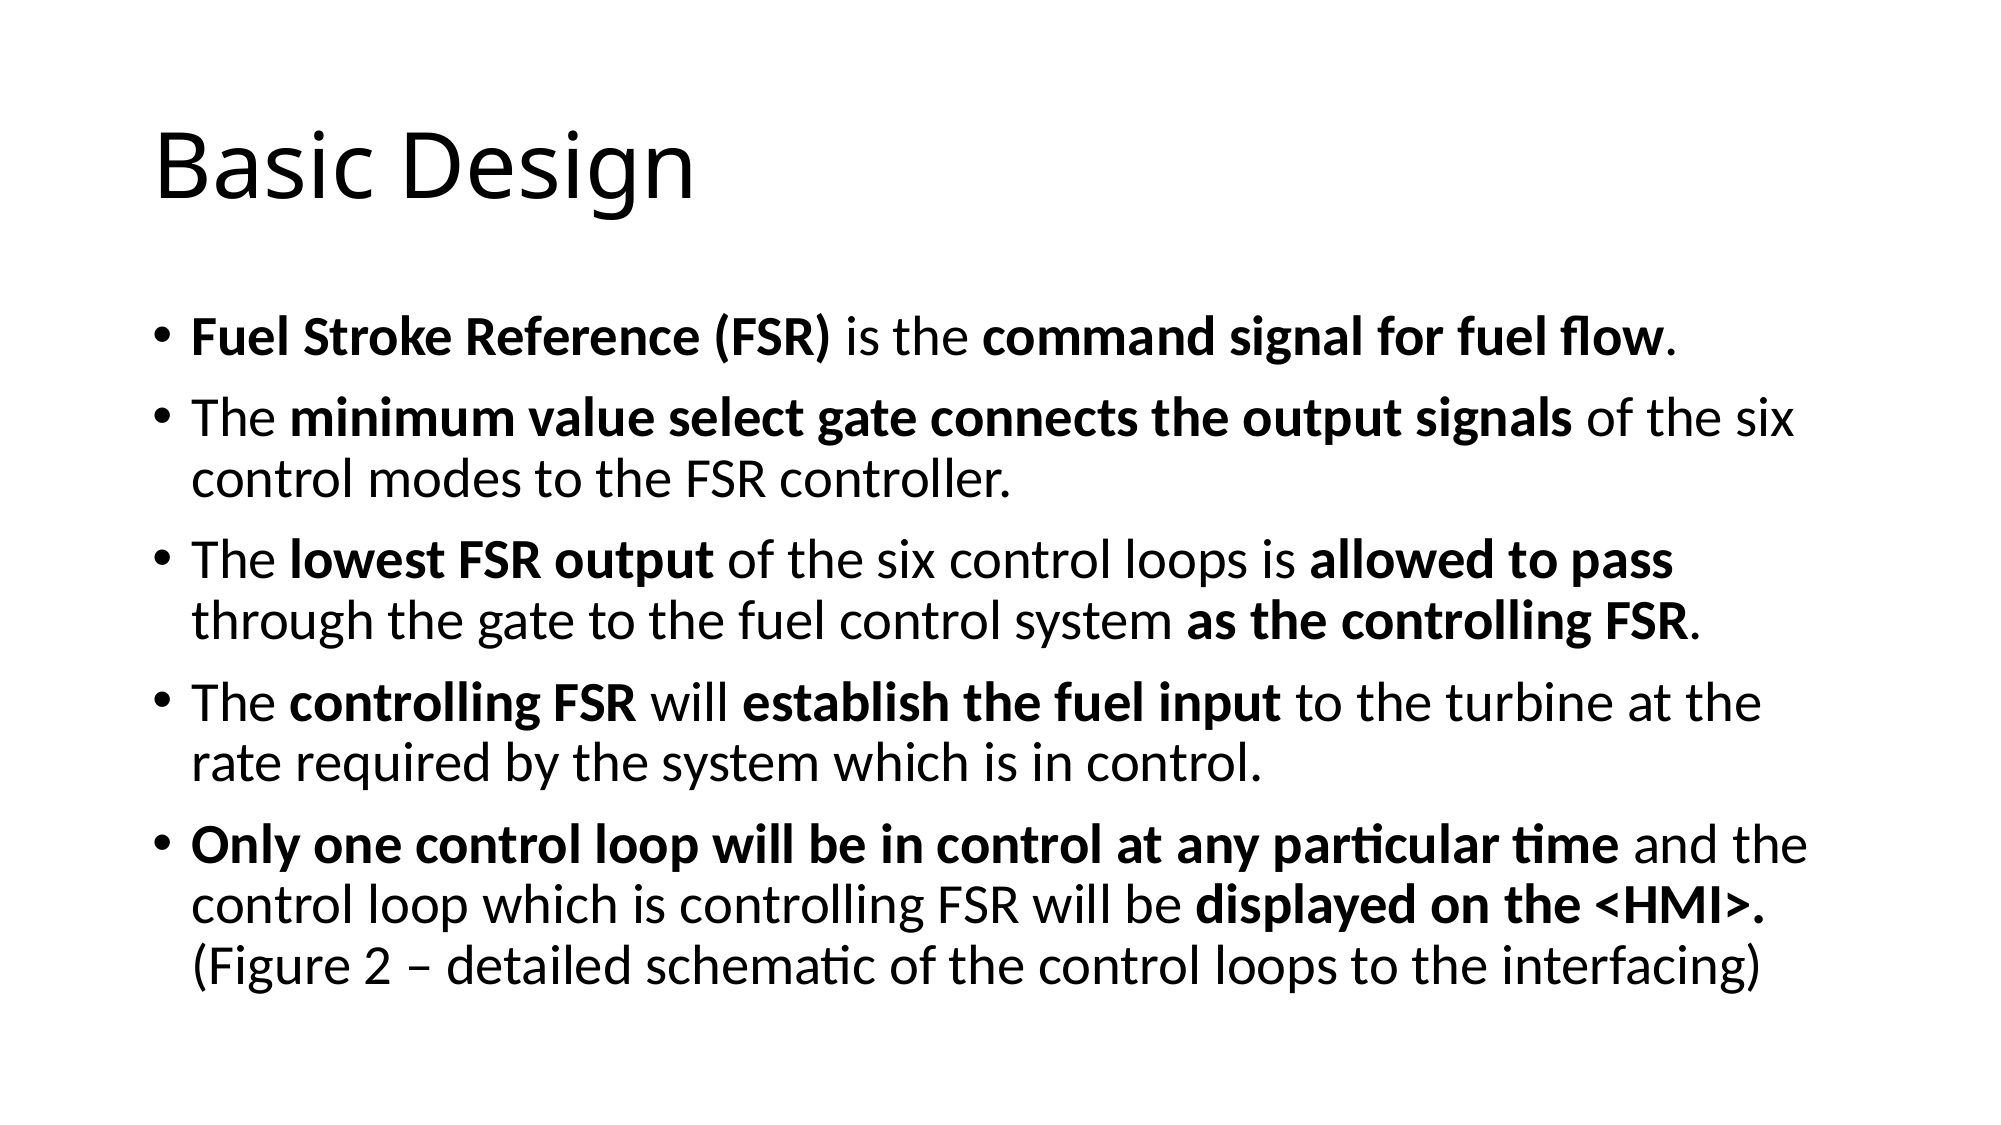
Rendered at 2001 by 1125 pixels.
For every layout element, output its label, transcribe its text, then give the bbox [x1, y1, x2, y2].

title Basic Design [137, 59, 1863, 278]
list Fuel Stroke Reference (FSR) is the command signal for fuel flow. The minimum value select gate connects the output signals of the six control modes to the FSR controller. The lowest FSR output of the six control loops is allowed to pass through the gate to the fuel control system as the controlling FSR. The controlling FSR will establish the fuel input to the turbine at the rate required by the system which is in control. Only one control loop will be in control at any particular time and the control loop which is controlling FSR will be displayed on the <HMI>. (Figure 2 – detailed schematic of the control loops to the interfacing) [137, 299, 1863, 1014]
